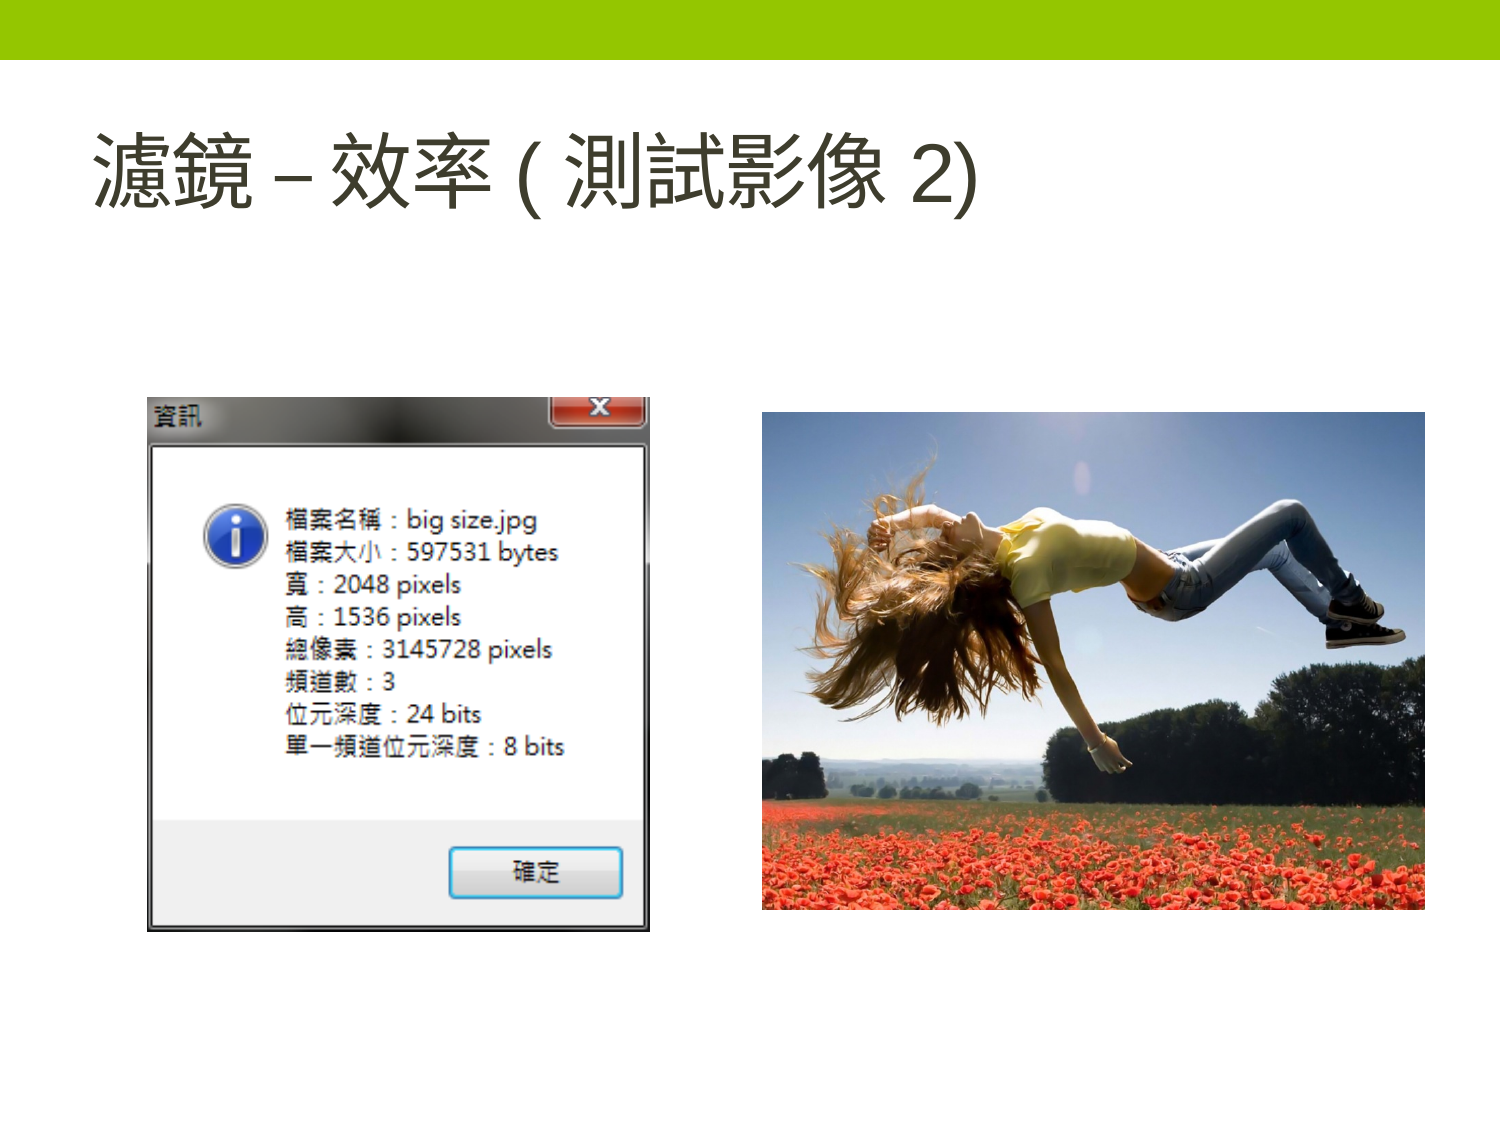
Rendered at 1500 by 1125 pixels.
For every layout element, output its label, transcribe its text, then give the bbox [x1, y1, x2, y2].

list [147, 396, 650, 932]
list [762, 412, 1426, 911]
title 濾鏡 – 效率(測試影像2) [75, 87, 1425, 250]
